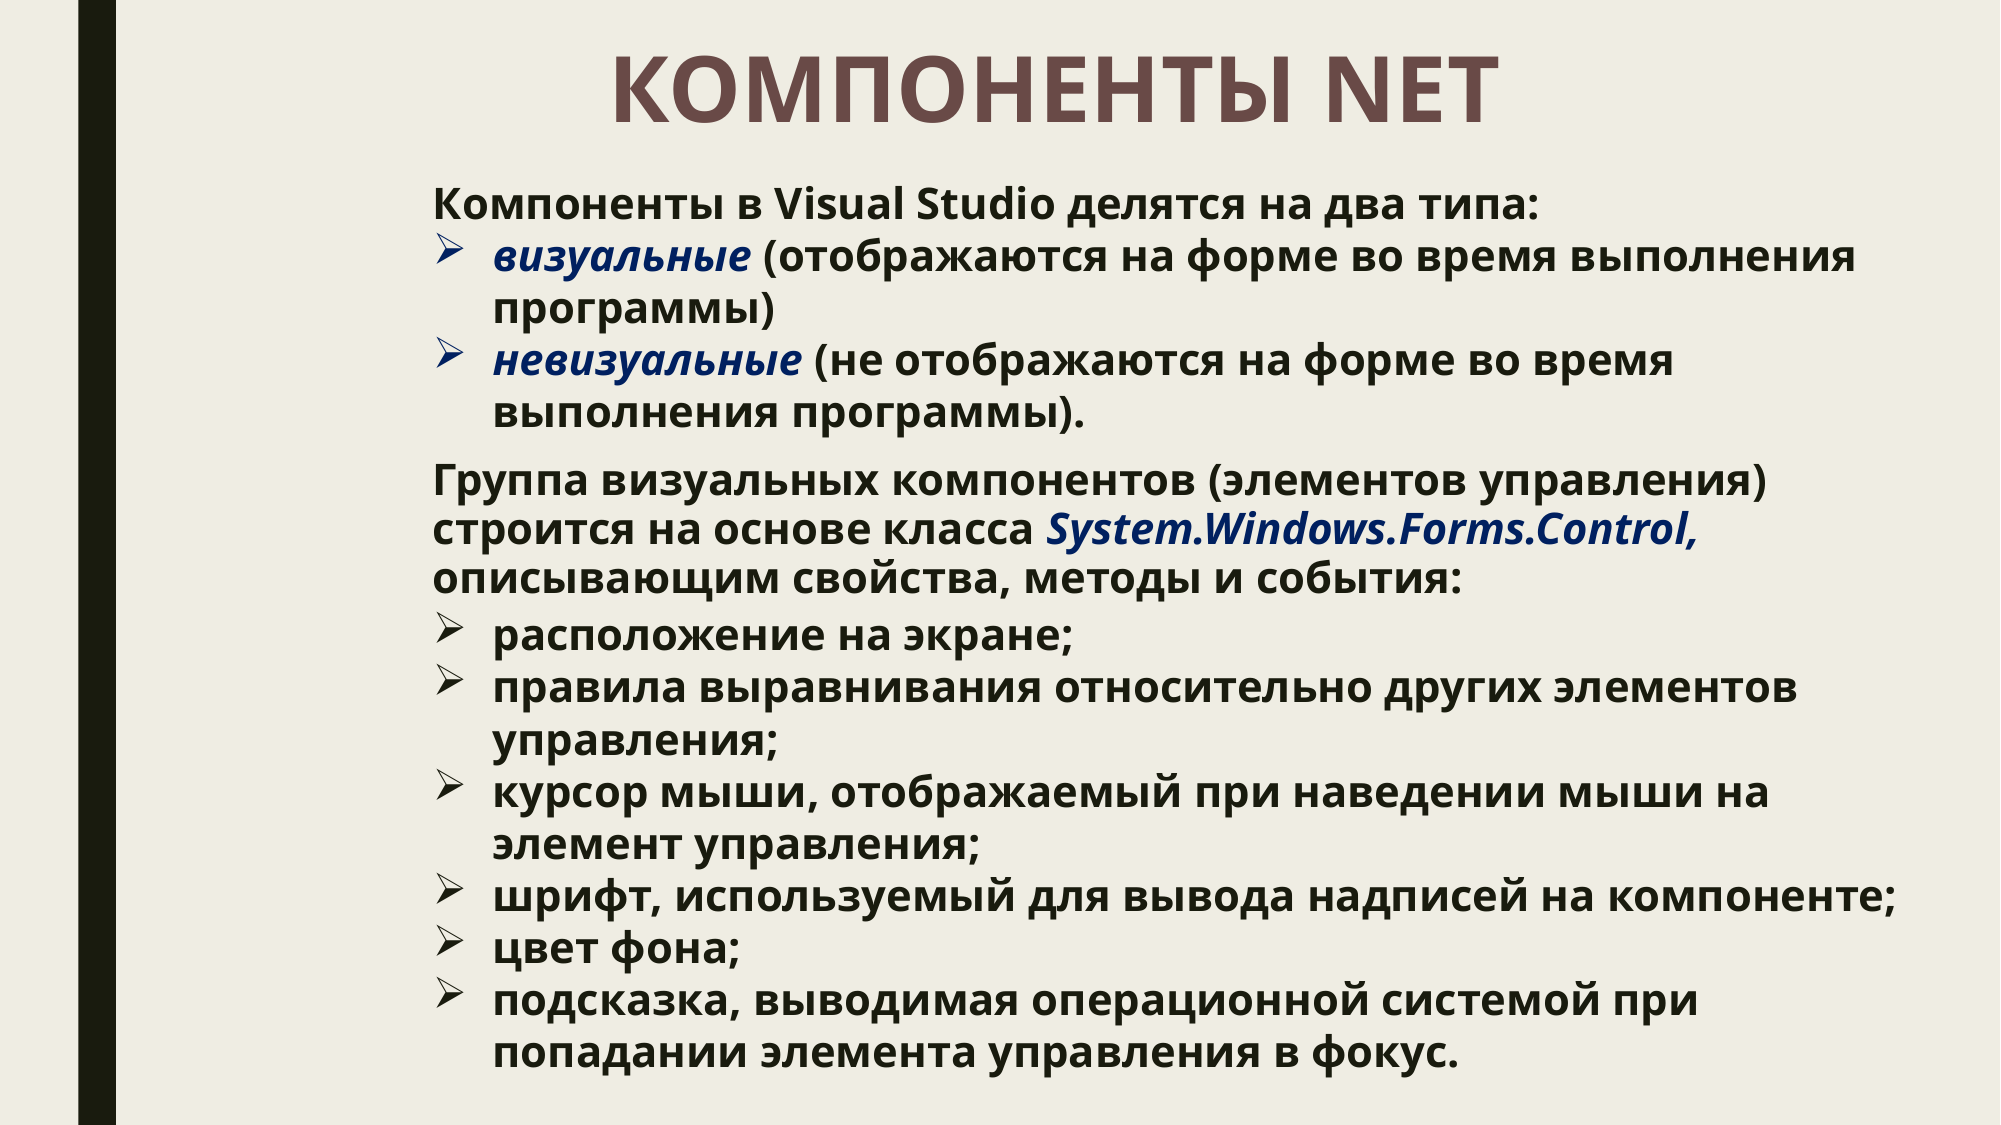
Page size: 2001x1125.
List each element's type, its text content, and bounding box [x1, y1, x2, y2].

title КОМПОНЕНТЫ NET [267, 36, 1843, 191]
list Компоненты в Visual Studio делятся на два типа: визуальные (отображаются на форме во время выполнения программы) невизуальные (не отображаются на форме во время выполнения программы). Группа визуальных компонентов (элементов управления) строится на основе класса System.Windows.Forms.Control, описывающим свойства, методы и события: расположение на экране; правила выравнивания относительно других элементов управления; курсор мыши, отображаемый при наведении мыши на элемент управления; шрифт, используемый для вывода надписей на компоненте; цвет фона; подсказка, выводимая операционной системой при попадании элемента управления в фокус. [417, 168, 1915, 1094]
